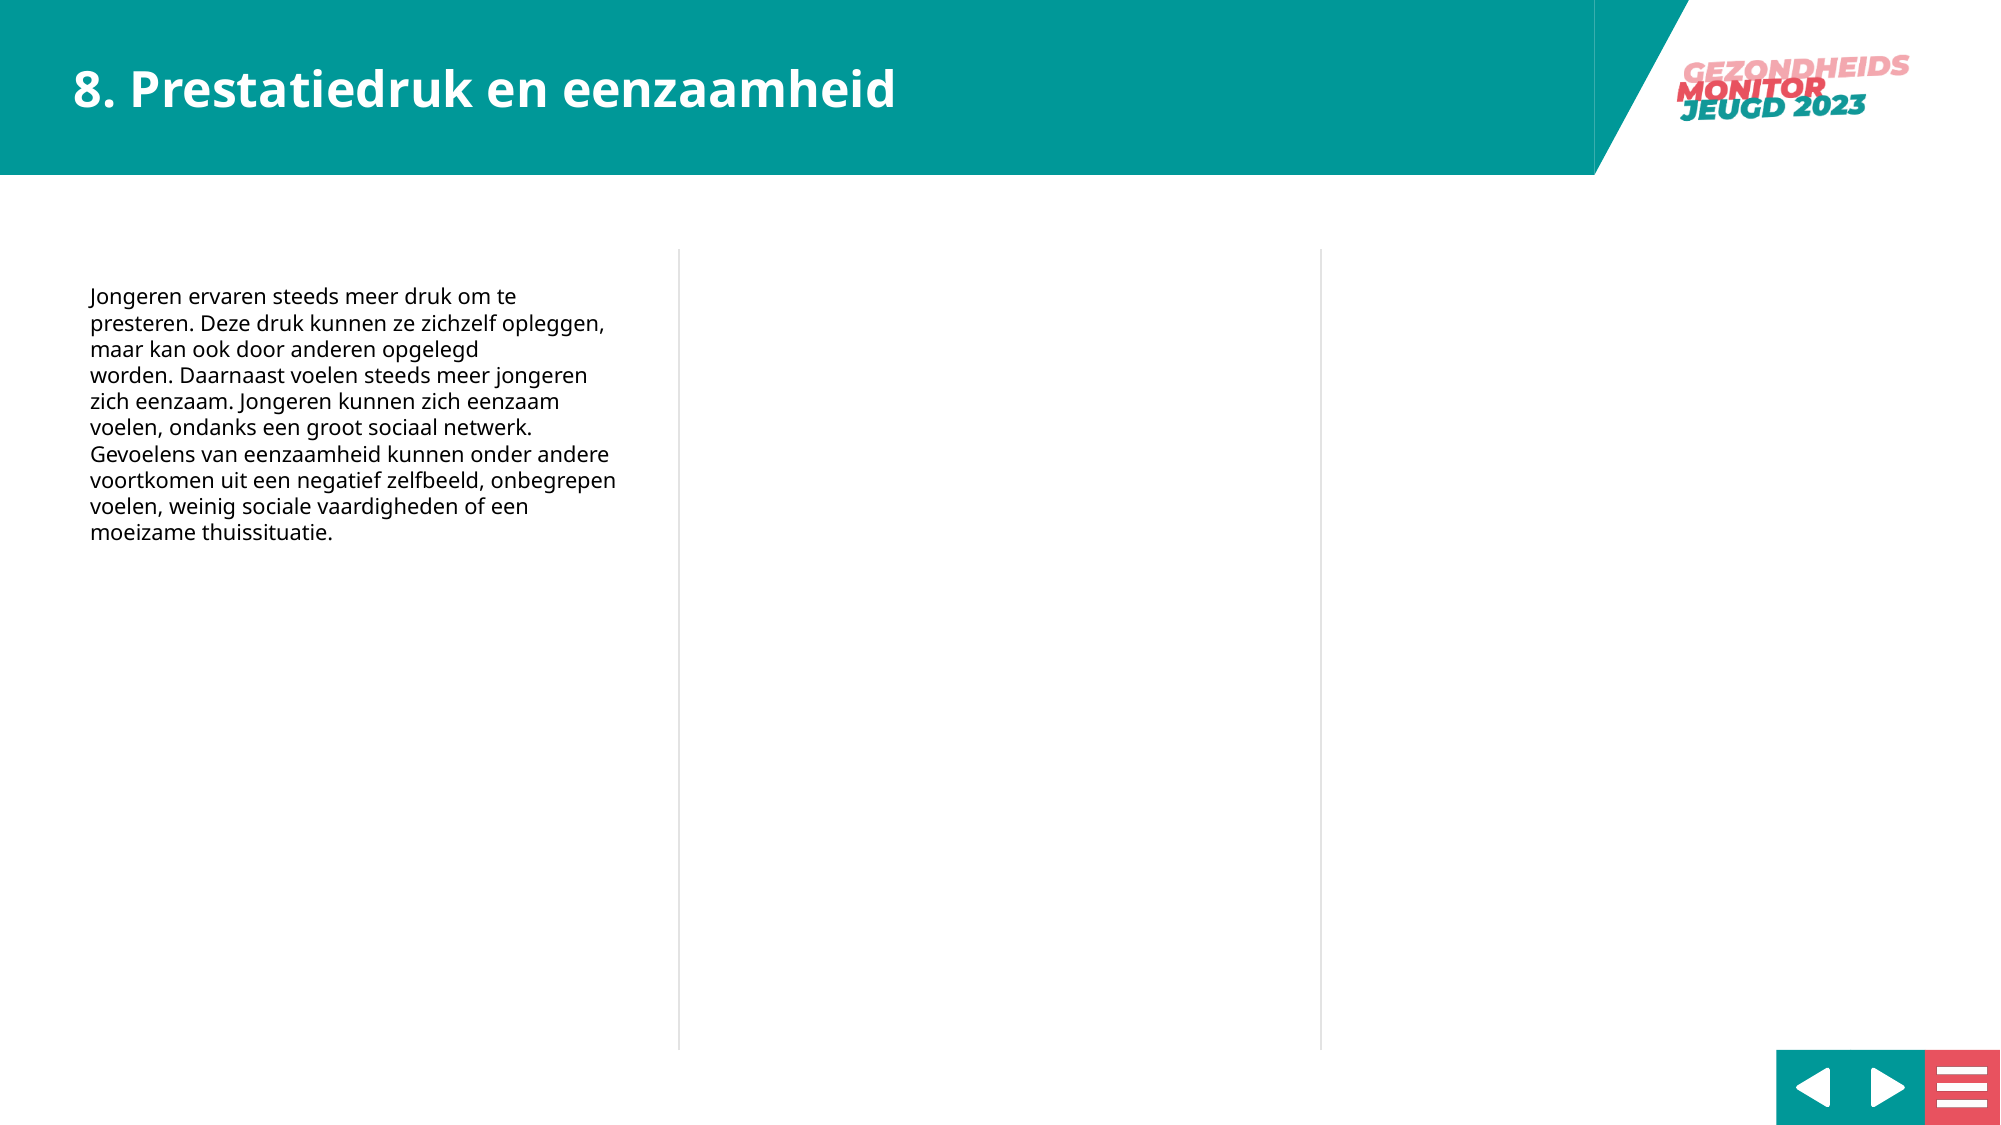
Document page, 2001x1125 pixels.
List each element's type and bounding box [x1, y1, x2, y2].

picture [1929, 1054, 1995, 1120]
picture [1671, 35, 1925, 134]
